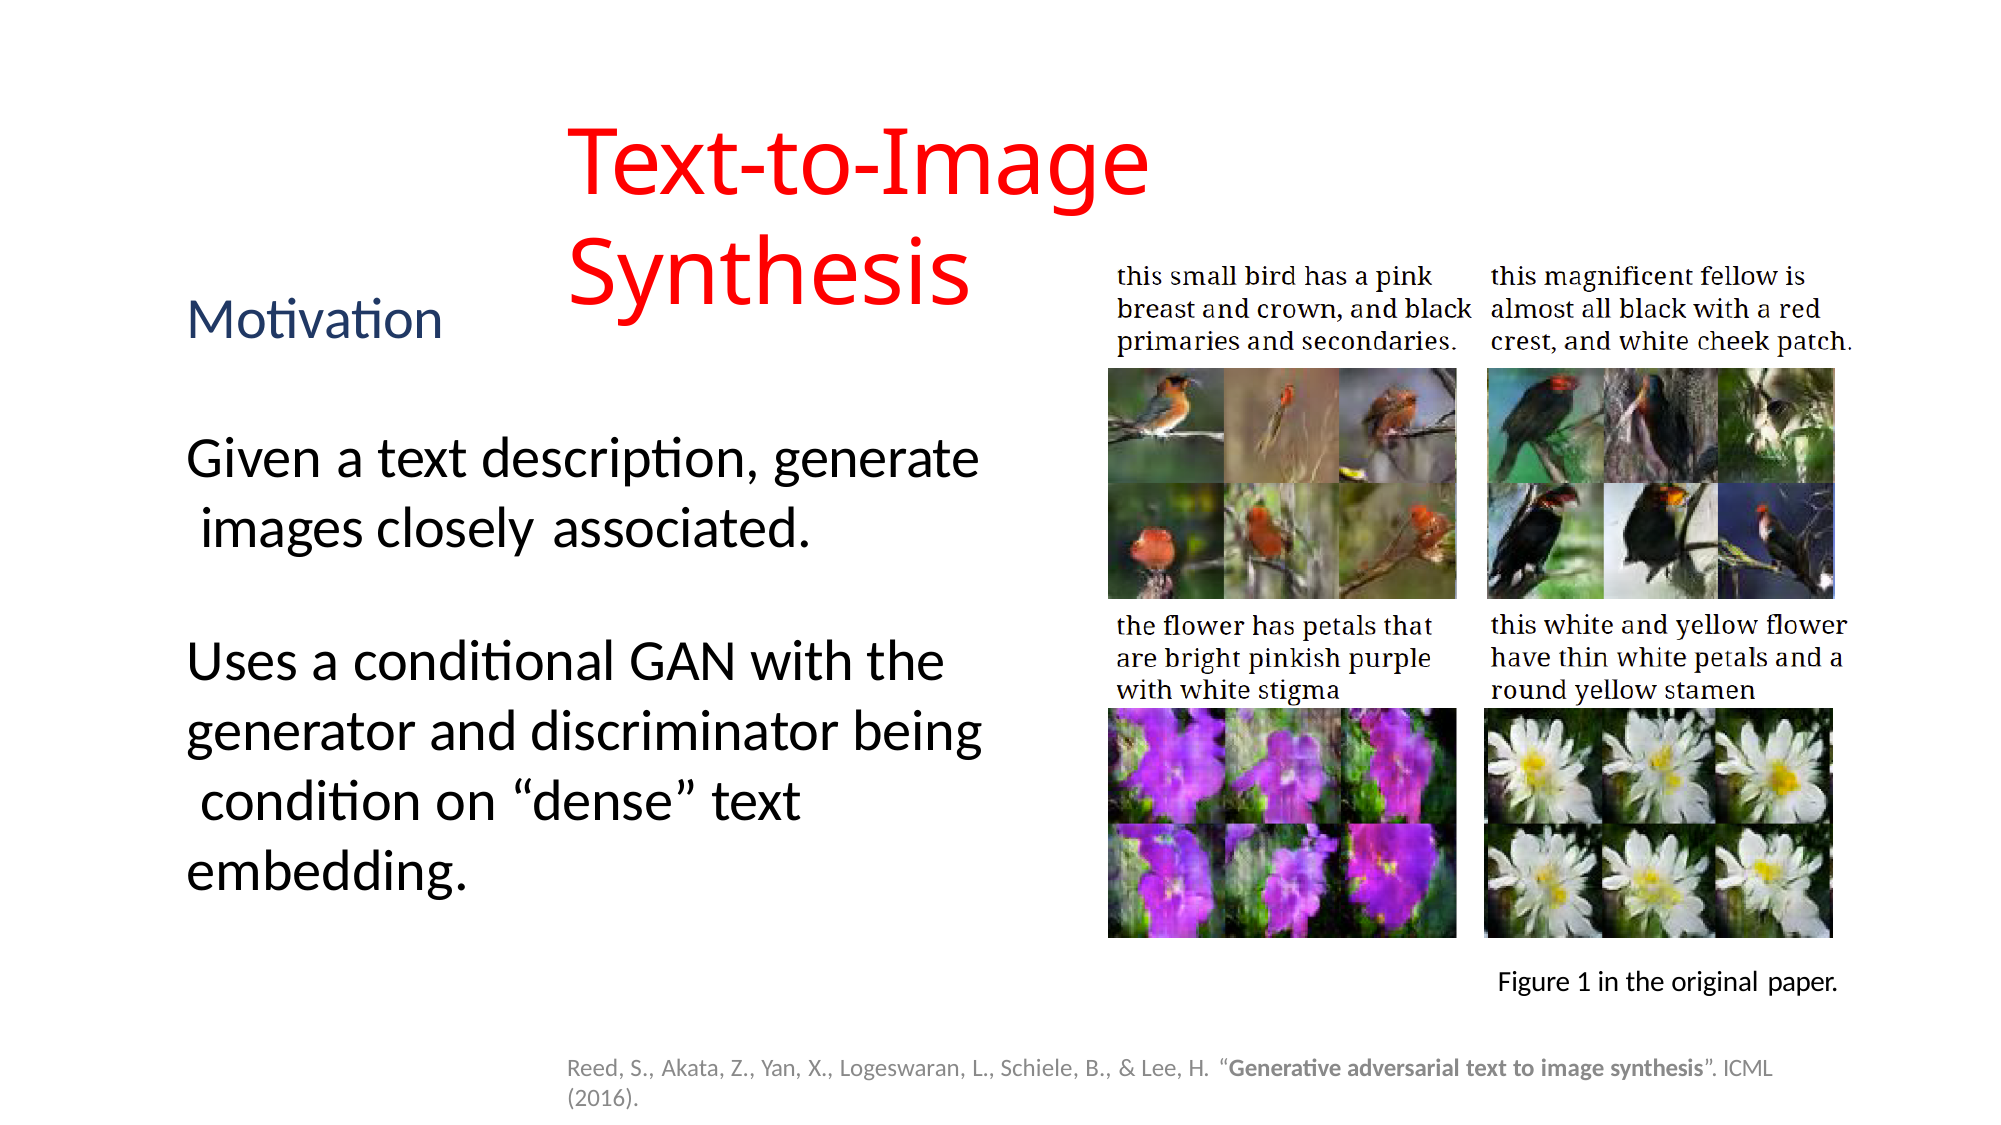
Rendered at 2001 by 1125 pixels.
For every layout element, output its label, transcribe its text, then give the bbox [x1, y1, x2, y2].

title Text-to-Image Synthesis [565, 100, 1437, 323]
text_box [1077, 243, 1863, 957]
text_box Figure 1 in the original paper. [1495, 960, 1847, 998]
text_box Reed, S., Akata, Z., Yan, X., Logeswaran, L., Schiele, B., & Lee, H. “Generative adversarial text to image synthesis”. ICML (2016). [564, 1051, 1851, 1112]
text_box Motivation Given a text description, generate images closely associated. Uses a conditional GAN with the generator and discriminator being condition on “dense” text embedding. [184, 278, 996, 903]
